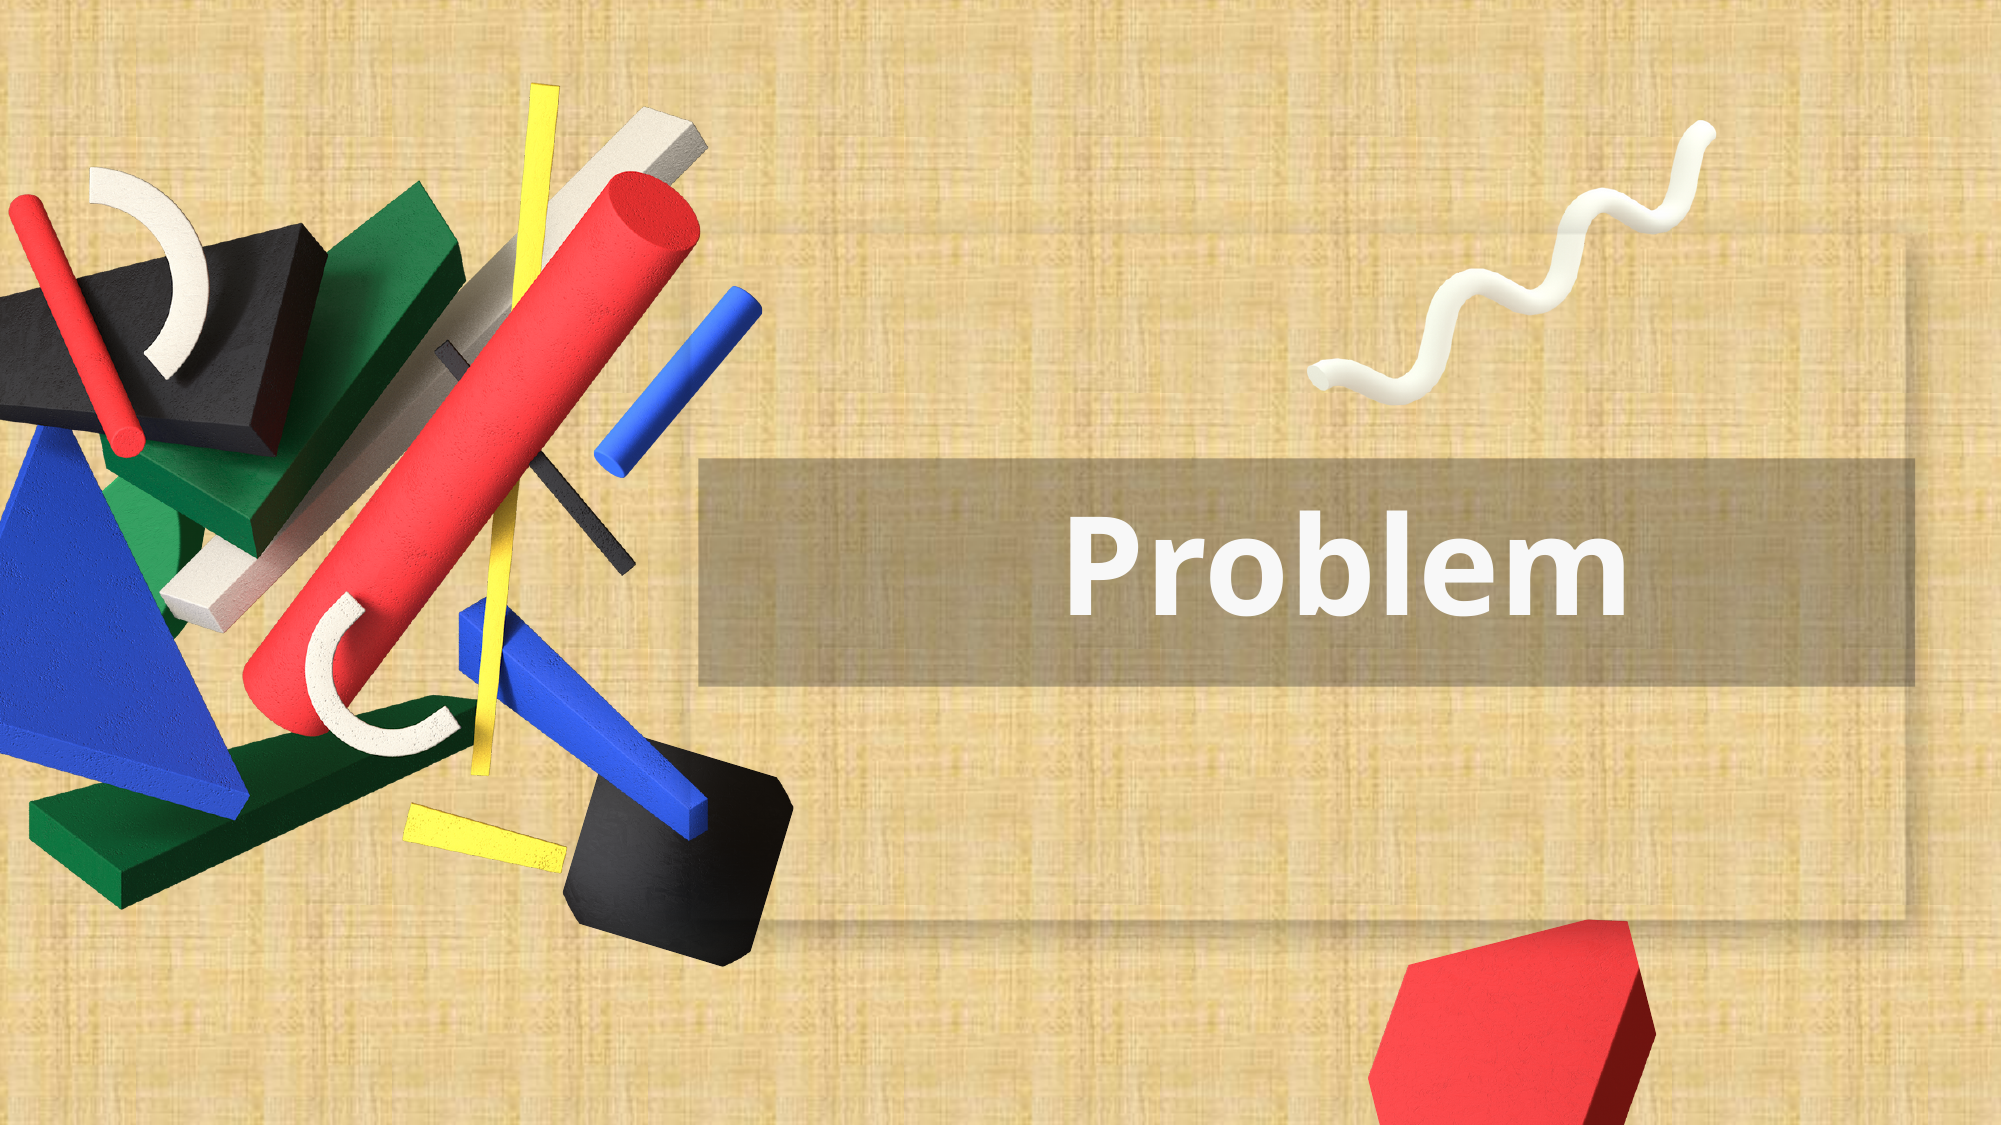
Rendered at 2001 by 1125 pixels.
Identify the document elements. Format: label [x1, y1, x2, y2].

text_box [0, 0, 2000, 1125]
